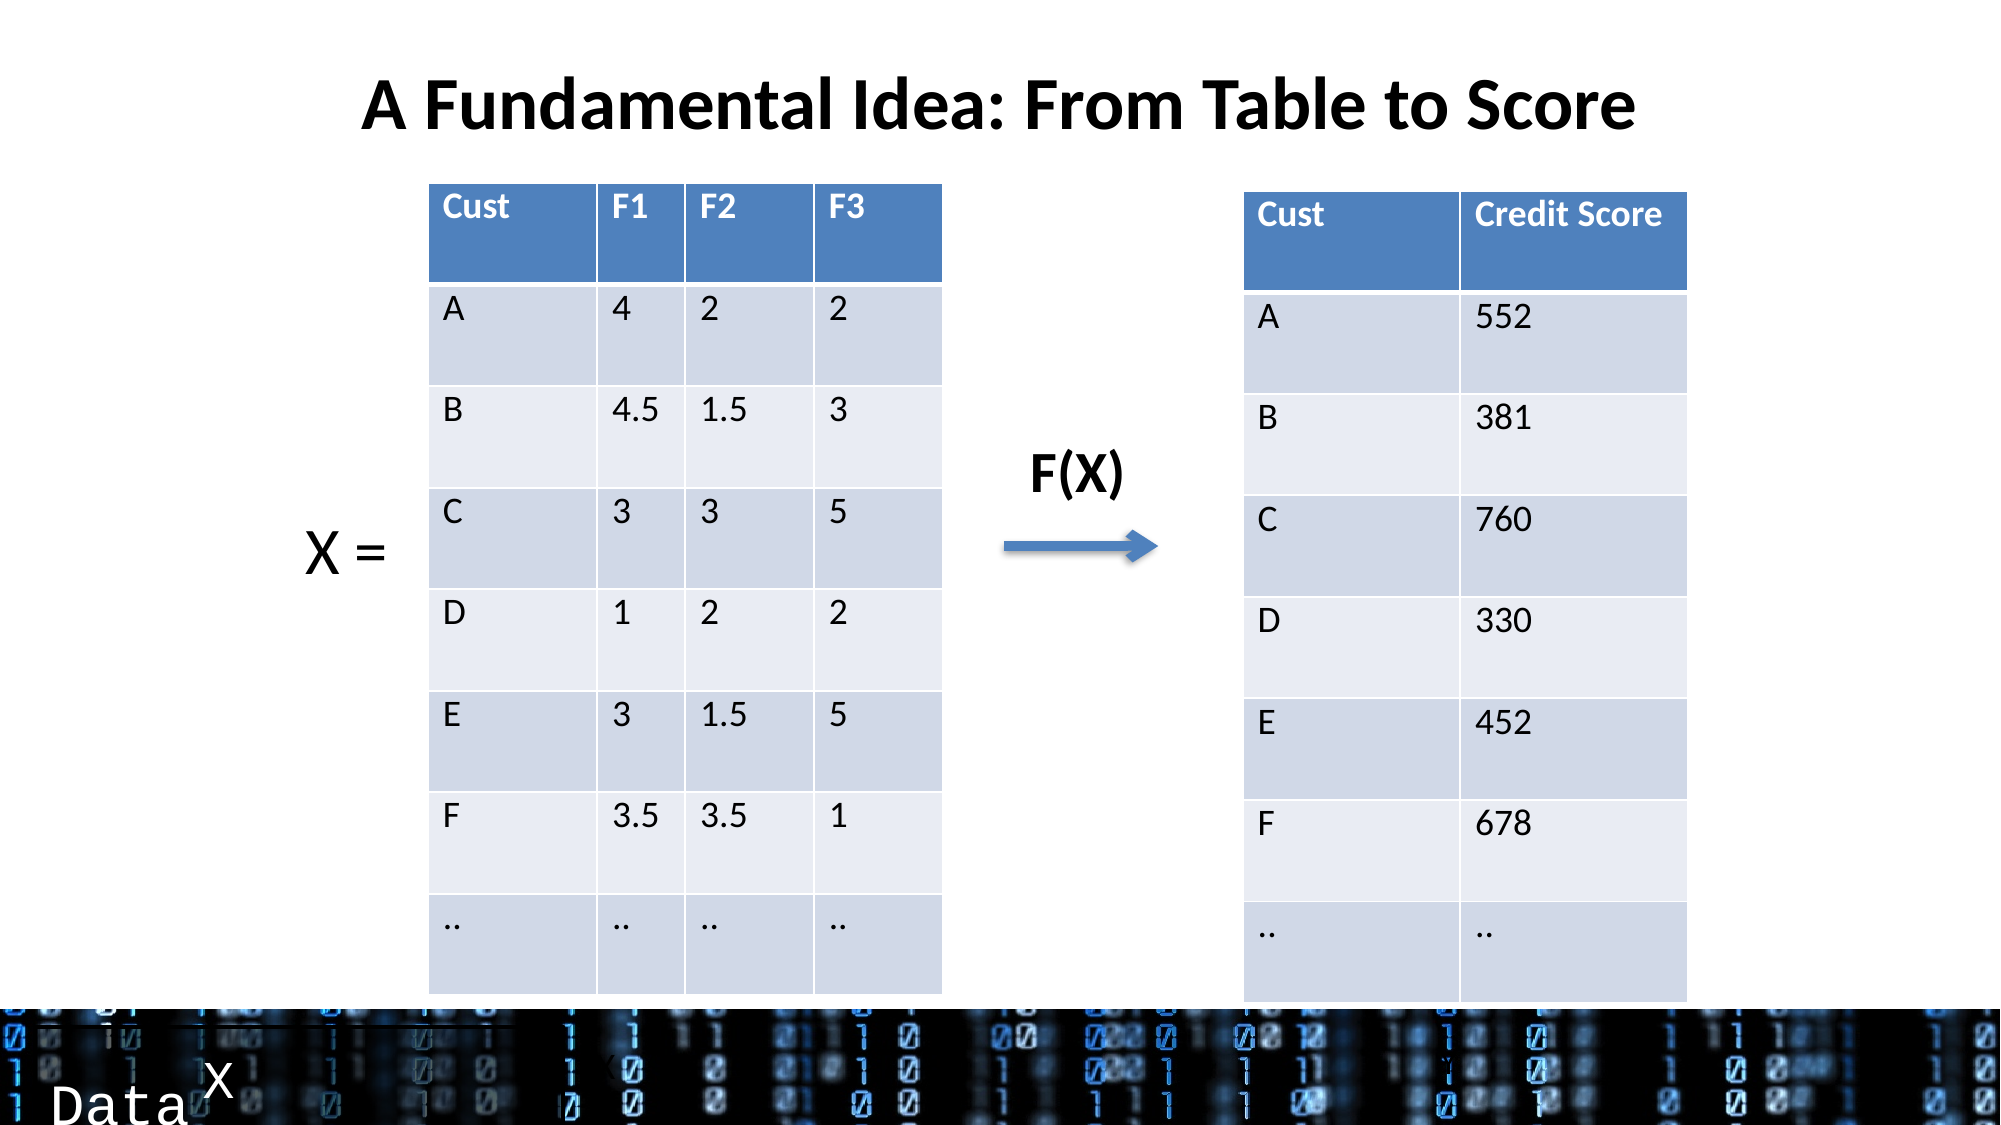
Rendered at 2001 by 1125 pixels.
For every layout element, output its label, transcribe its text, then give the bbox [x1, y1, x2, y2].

table_cell .. [598, 895, 684, 994]
table_cell 2 [686, 590, 813, 690]
table_cell 4 [598, 287, 684, 385]
text_box F(X) [1015, 426, 1141, 512]
table_cell C [429, 489, 596, 588]
table_cell F [429, 793, 596, 893]
table_cell 552 [1461, 295, 1687, 393]
table_cell 1.5 [686, 692, 813, 791]
table_cell 5 [815, 489, 942, 588]
table_cell .. [1244, 902, 1459, 1002]
table_cell 3 [598, 692, 684, 791]
picture [59, 1091, 76, 1121]
table_header F1 [598, 184, 684, 282]
table_header Credit Score [1461, 192, 1687, 290]
table_cell 3 [598, 489, 684, 588]
title A Fundamental Idea: From Table to Score [99, 45, 1900, 155]
table_cell D [1244, 598, 1459, 697]
table_cell B [429, 387, 596, 487]
table_cell .. [815, 895, 942, 994]
table_cell .. [1461, 902, 1687, 1002]
table_cell .. [686, 895, 813, 994]
text_box X = [290, 500, 403, 596]
table_cell 760 [1461, 496, 1687, 596]
table_cell C [1244, 496, 1459, 596]
table_cell F [1244, 801, 1459, 901]
table_cell B [1244, 395, 1459, 494]
picture [172, 1120, 180, 1125]
table_cell A [429, 287, 596, 385]
table_header F3 [815, 184, 942, 282]
table_cell 3 [686, 489, 813, 588]
picture [163, 1110, 177, 1122]
table_cell .. [429, 895, 596, 994]
picture [93, 1110, 107, 1122]
table_cell 5 [815, 692, 942, 791]
table_cell 2 [686, 287, 813, 385]
table_cell 4.5 [598, 387, 684, 487]
table_cell E [429, 692, 596, 791]
table_cell 330 [1461, 598, 1687, 697]
text_box Y [1424, 1029, 1473, 1090]
table_cell 2 [815, 590, 942, 690]
table_header Cust [1244, 192, 1459, 290]
table_header Cust [429, 184, 596, 282]
table_cell 3.5 [686, 793, 813, 893]
table_cell 1 [815, 793, 942, 893]
table_cell D [429, 590, 596, 690]
picture [0, 1009, 2000, 1125]
table_cell A [1244, 295, 1459, 393]
table_cell 1 [598, 590, 684, 690]
table_cell E [1244, 699, 1459, 799]
picture [102, 1120, 110, 1125]
table_cell 381 [1461, 395, 1687, 494]
table_header F2 [686, 184, 813, 282]
text_box X [581, 1034, 631, 1094]
table_cell 1.5 [686, 387, 813, 487]
table_cell 3 [815, 387, 942, 487]
table_cell 2 [815, 287, 942, 385]
table_cell 452 [1461, 699, 1687, 799]
picture [37, 1029, 561, 1125]
table_cell 678 [1461, 801, 1687, 901]
table_cell 3.5 [598, 793, 684, 893]
